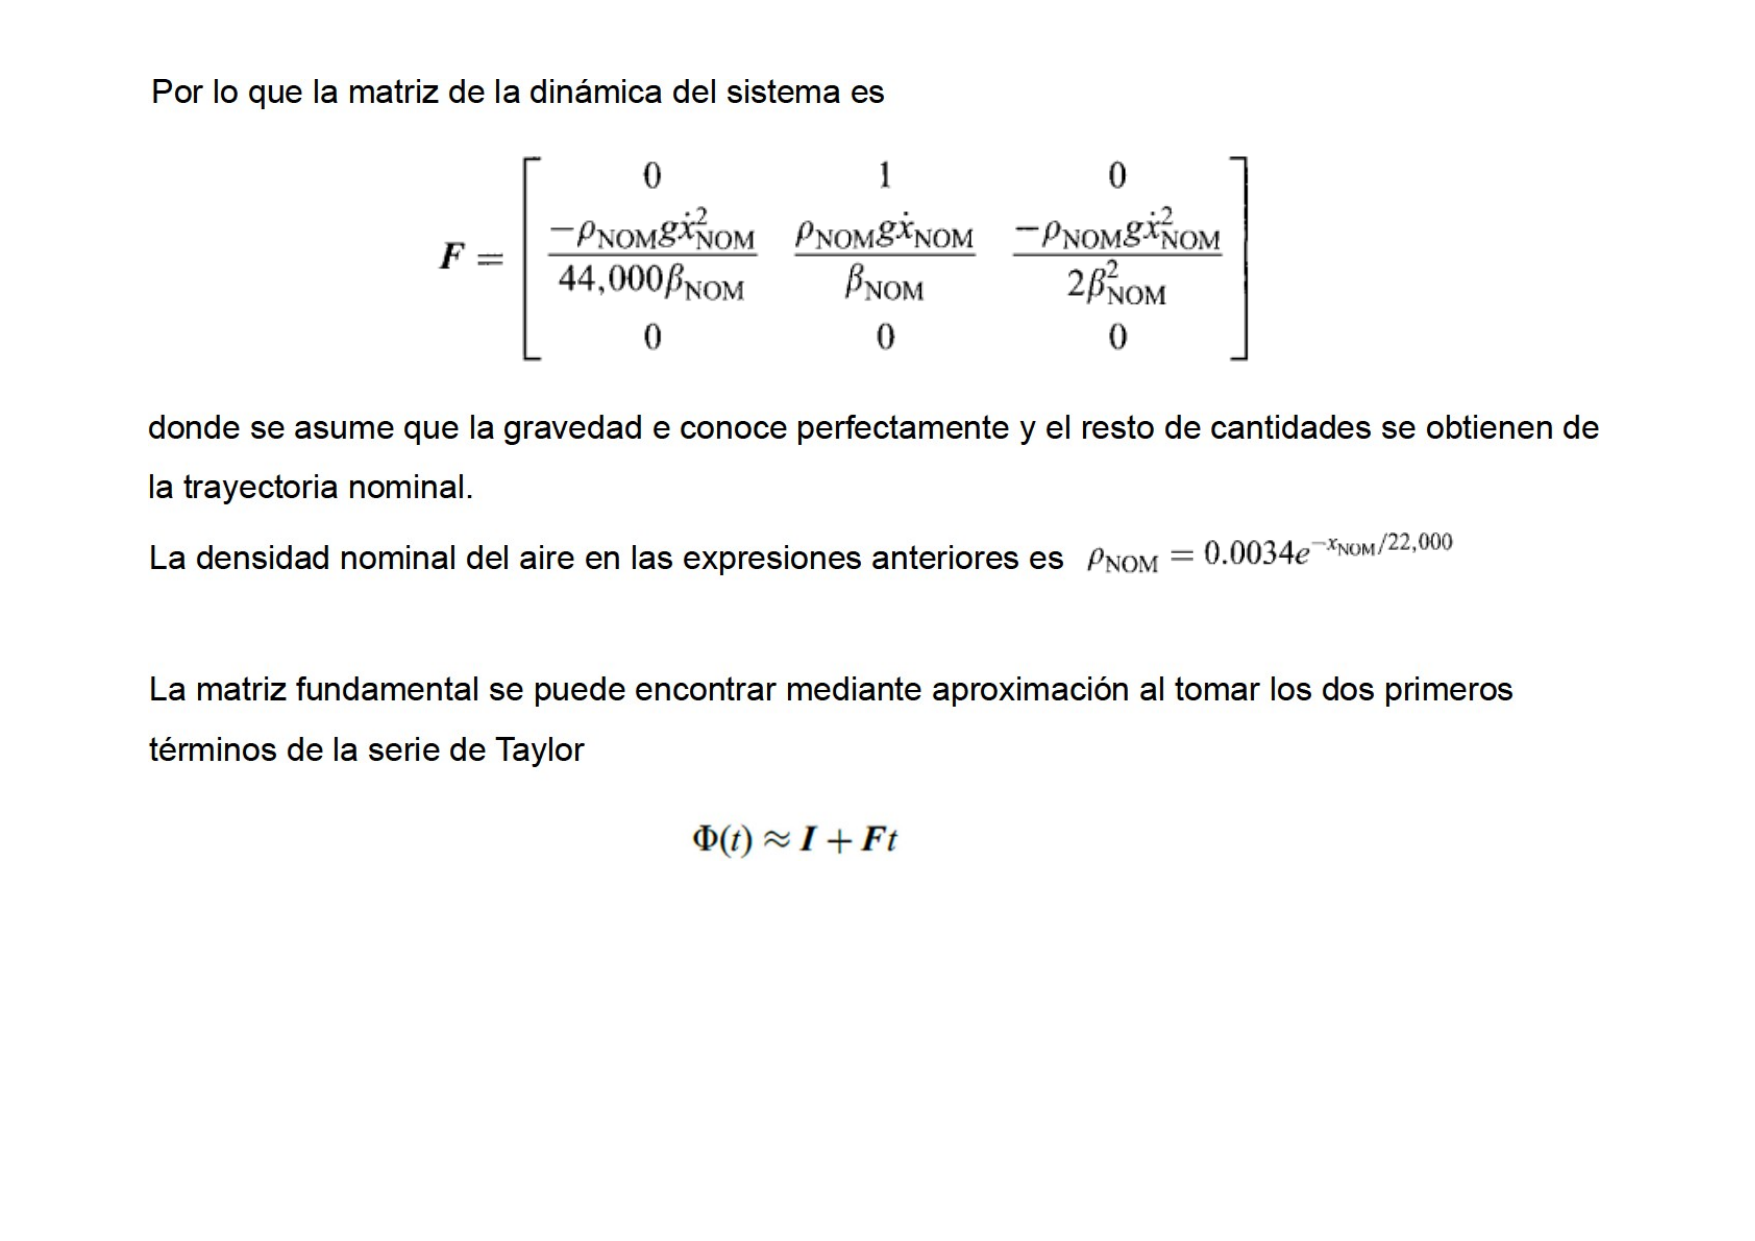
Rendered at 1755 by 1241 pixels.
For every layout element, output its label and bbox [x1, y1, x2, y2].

picture [148, 78, 1600, 861]
